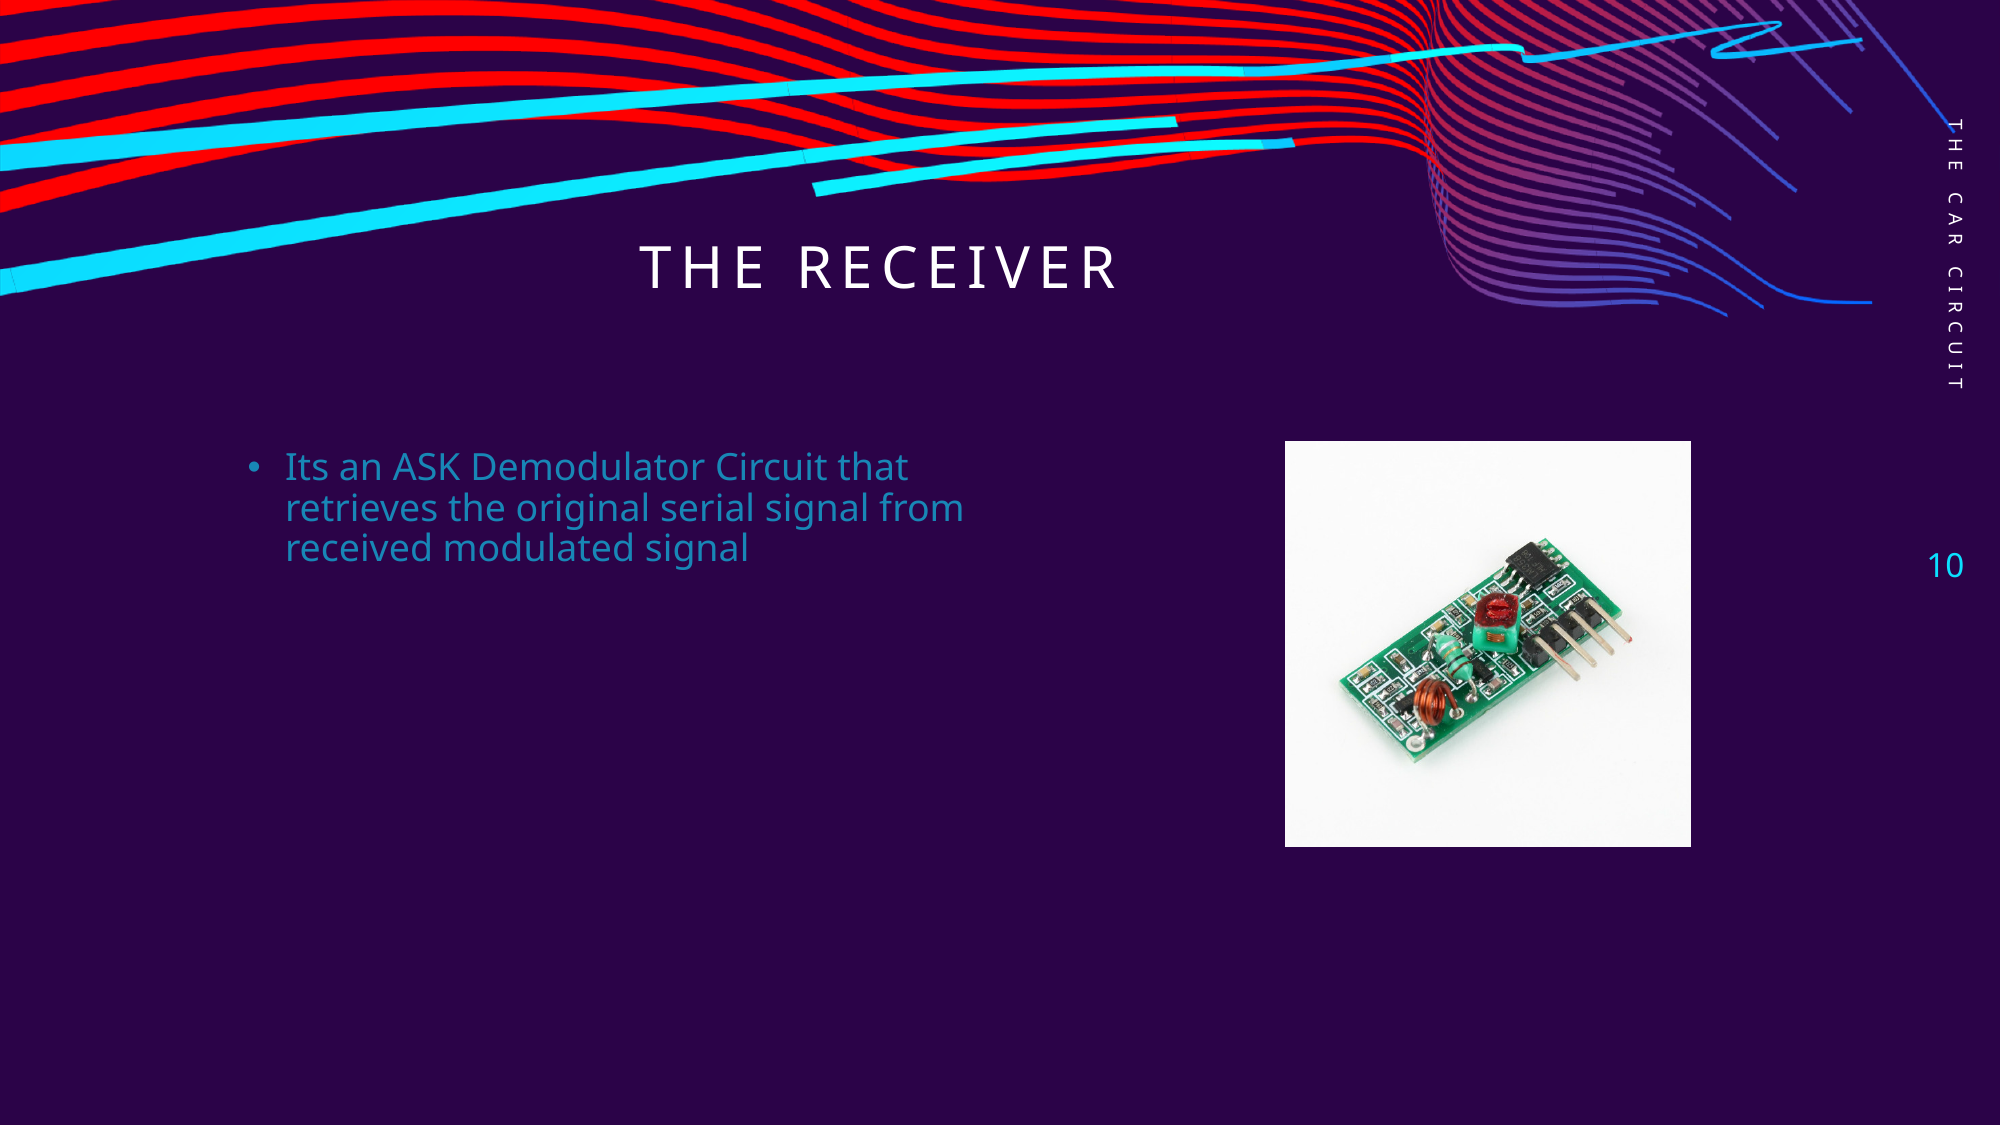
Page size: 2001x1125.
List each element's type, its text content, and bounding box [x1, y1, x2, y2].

slide_number 10 [1889, 519, 1980, 615]
text_box Its an ASK Demodulator Circuit that retrieves the original serial signal from received modulated signal [232, 441, 1086, 913]
title The receiver [625, 231, 1375, 327]
footer The car circuit [1926, 33, 1987, 489]
picture [0, 0, 2000, 1125]
